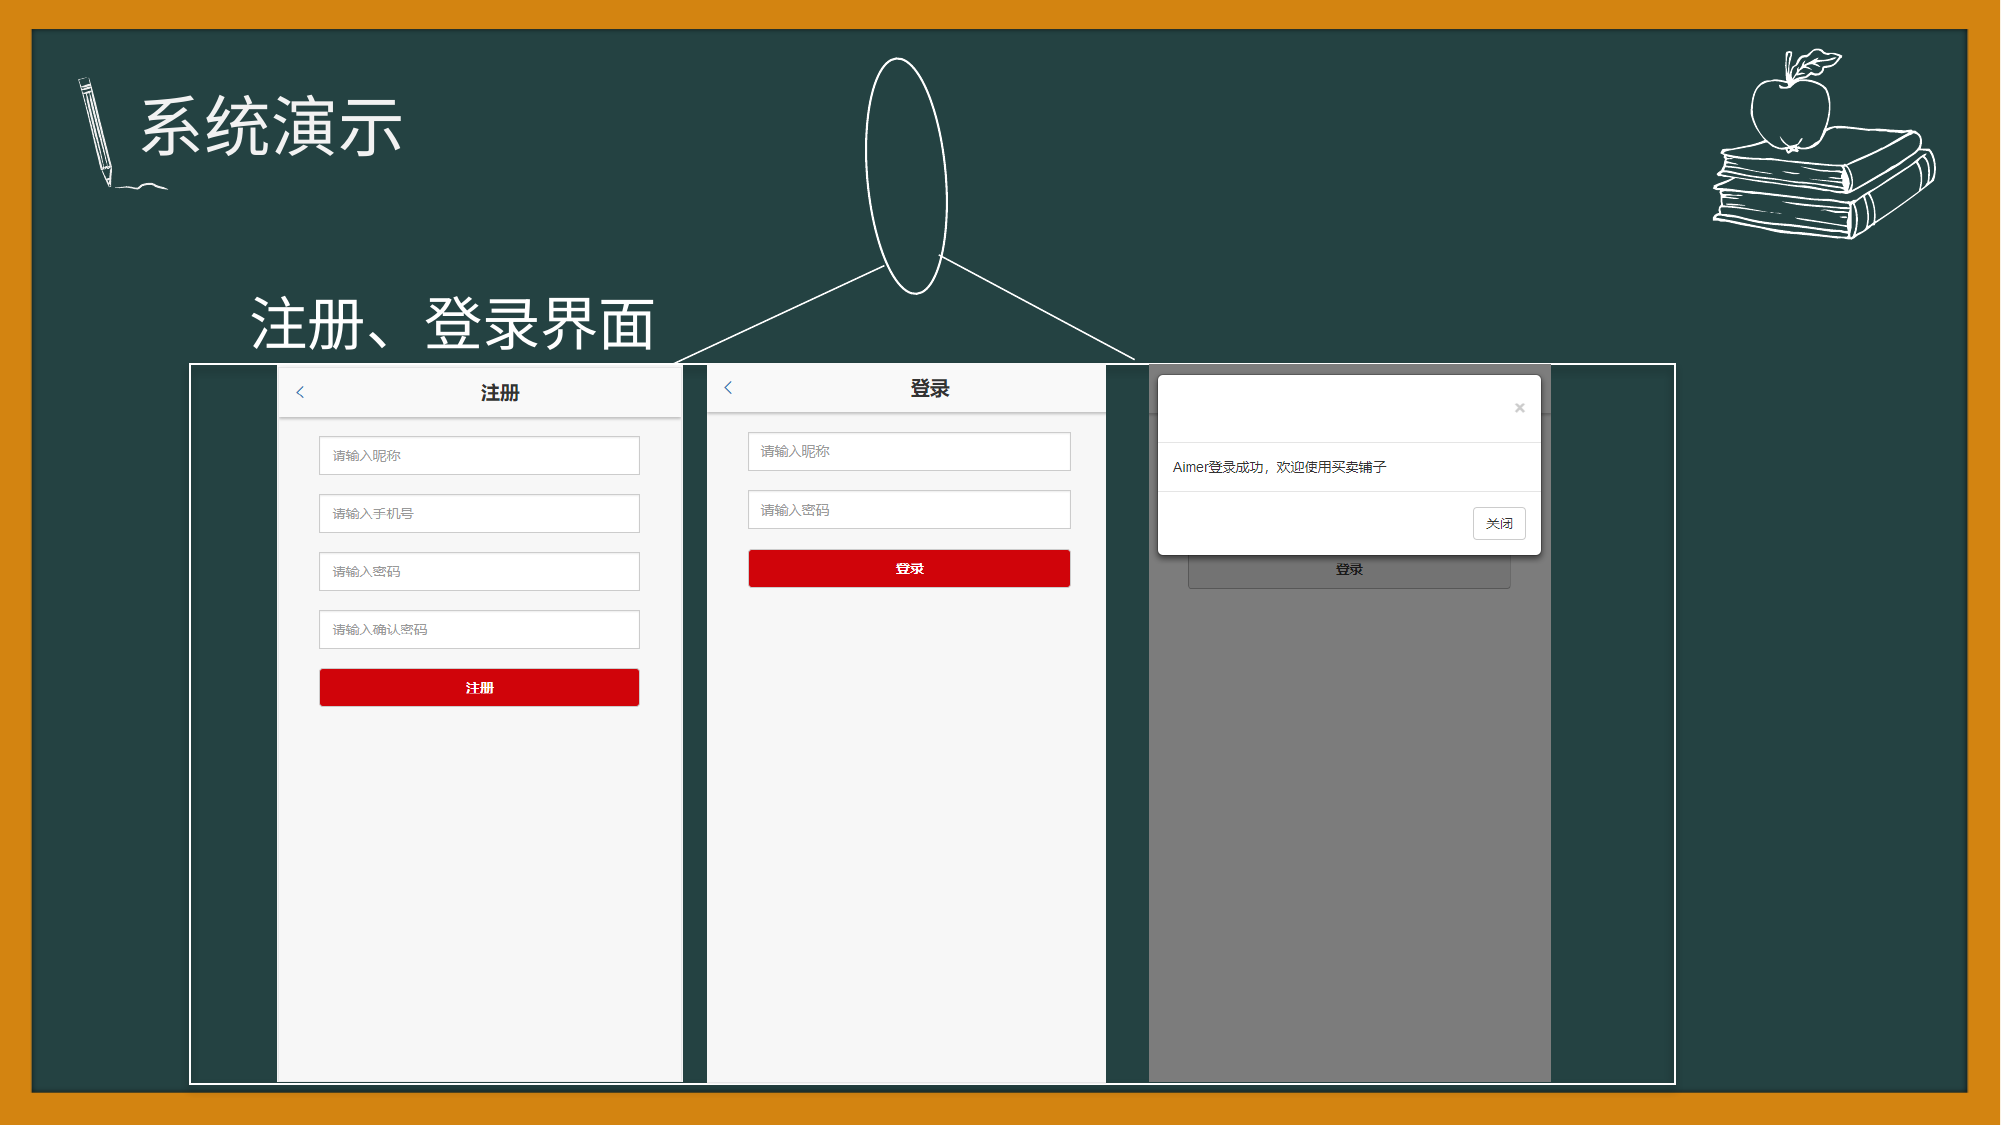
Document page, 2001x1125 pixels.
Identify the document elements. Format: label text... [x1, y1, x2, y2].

text_box 系统演示 [169, 77, 189, 172]
picture [0, 0, 2001, 1125]
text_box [189, 60, 1675, 1084]
